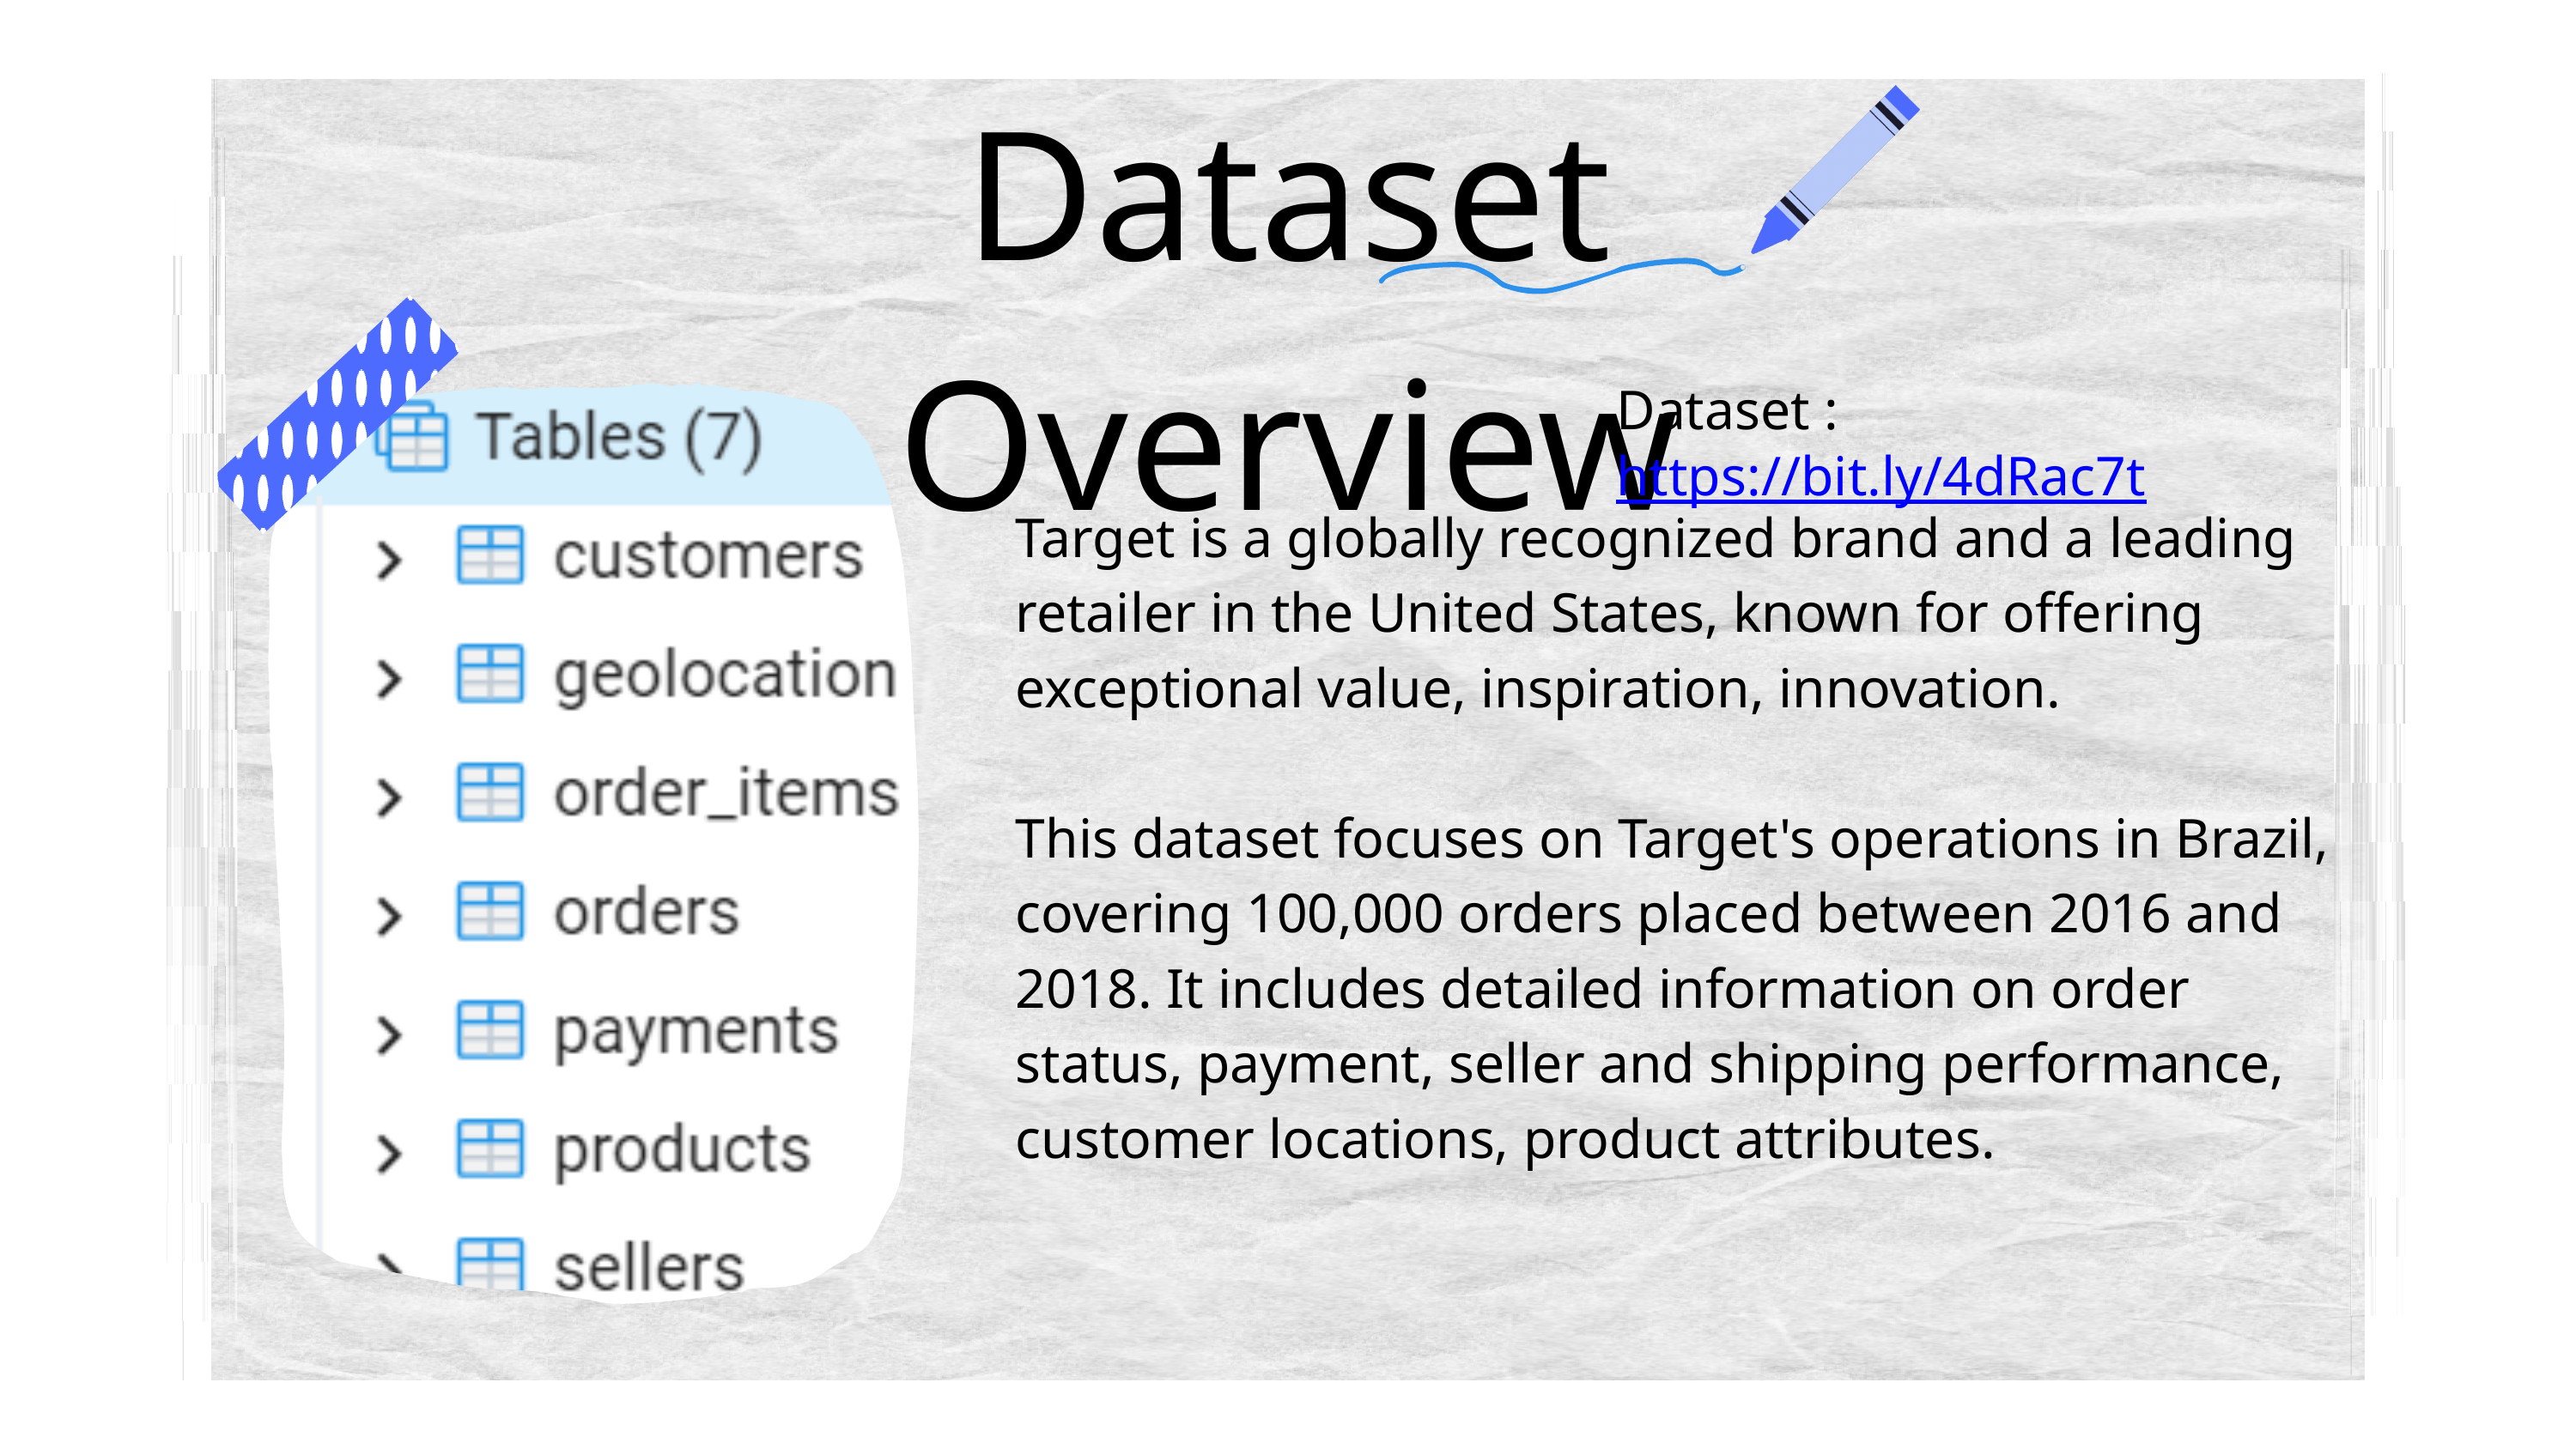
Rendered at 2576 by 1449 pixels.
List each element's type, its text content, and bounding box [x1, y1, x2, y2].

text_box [268, 382, 919, 1304]
text_box Dataset Overview [824, 45, 1752, 547]
text_box [317, 294, 462, 380]
text_box [211, 508, 2365, 1381]
text_box [211, 430, 263, 534]
text_box [1752, 79, 2334, 365]
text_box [1373, 253, 1752, 300]
text_box [1752, 85, 1920, 254]
text_box Target is a globally recognized brand and a leading retailer in the United States, known for offering exceptional value, inspiration, innovation. This dataset focuses on Target's operations in Brazil, covering 100,000 orders placed between 2016 and 2018. It includes detailed information on order status, payment, seller and shipping performance, customer locations, product attributes. [1015, 493, 2335, 1169]
text_box [166, 79, 238, 1380]
text_box [238, 79, 824, 452]
text_box Dataset : https://bit.ly/4dRac7t [1616, 365, 2335, 516]
text_box [2334, 73, 2406, 1375]
